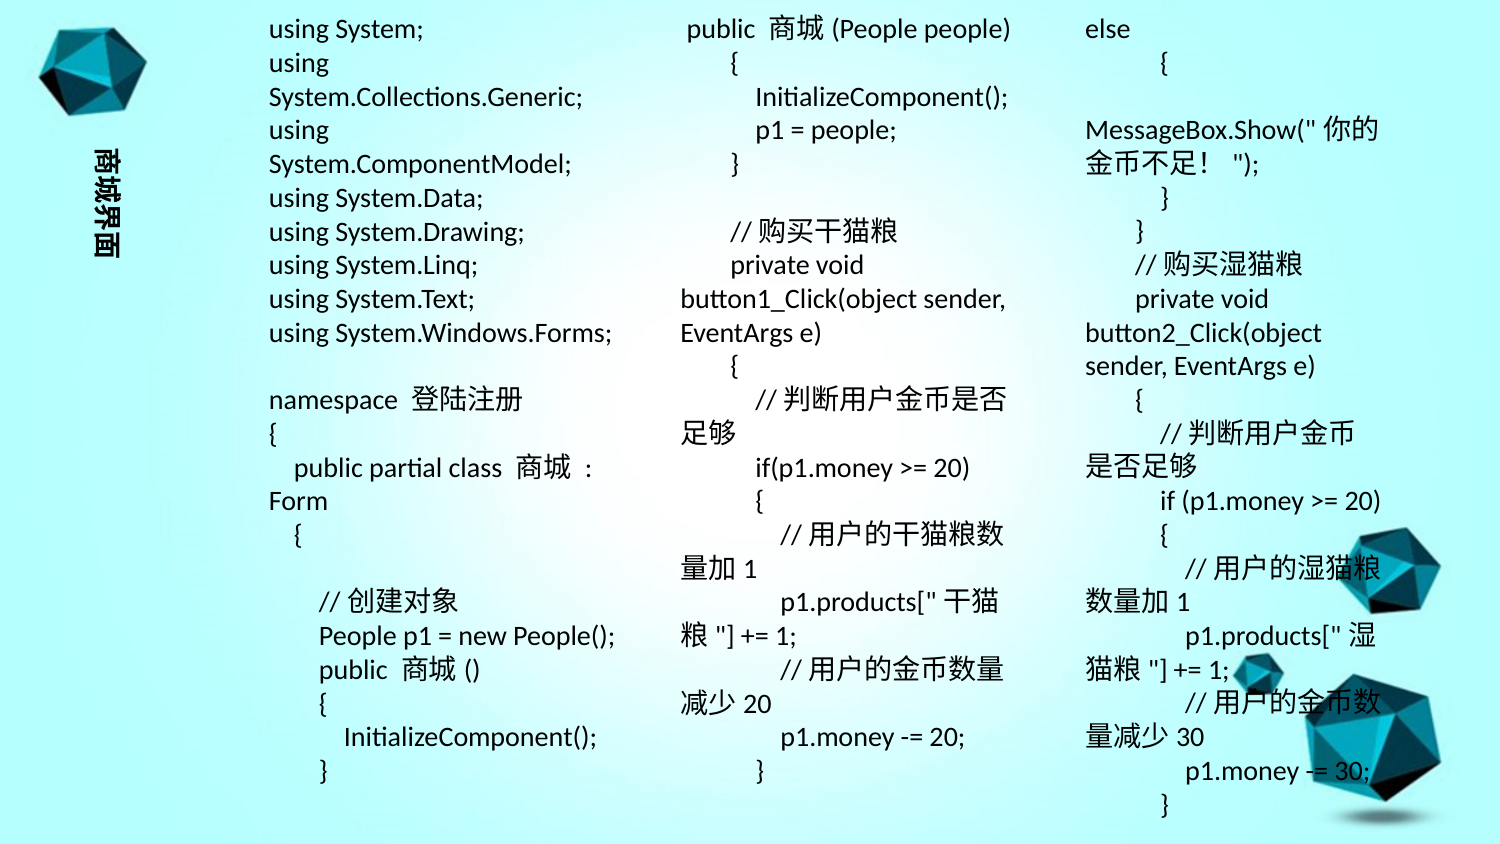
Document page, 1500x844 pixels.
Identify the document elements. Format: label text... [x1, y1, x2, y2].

text_box else { MessageBox.Show("你的金币不足！"); } } //购买湿猫粮 private void button2_Click(object sender, EventArgs e) { //判断用户金币是否足够 if (p1.money >= 20) { //用户的湿猫粮数量加1 p1.products["湿猫粮"] += 1; //用户的金币数量减少30 p1.money -= 30; } [1070, 3, 1400, 828]
text_box 商城界面 [68, 132, 133, 334]
text_box using System; using System.Collections.Generic; using System.ComponentModel; using System.Data; using System.Drawing; using System.Linq; using System.Text; using System.Windows.Forms; namespace 登陆注册 { public partial class 商城 : Form { //创建对象 People p1 = new People(); public 商城() { InitializeComponent(); } [254, 3, 642, 794]
text_box public 商城(People people) { InitializeComponent(); p1 = people; } //购买干猫粮 private void button1_Click(object sender, EventArgs e) { //判断用户金币是否足够 if(p1.money >= 20) { //用户的干猫粮数量加1 p1.products["干猫粮"] += 1; //用户的金币数量减少20 p1.money -= 20; } [665, 3, 1043, 794]
picture [0, 0, 1500, 844]
